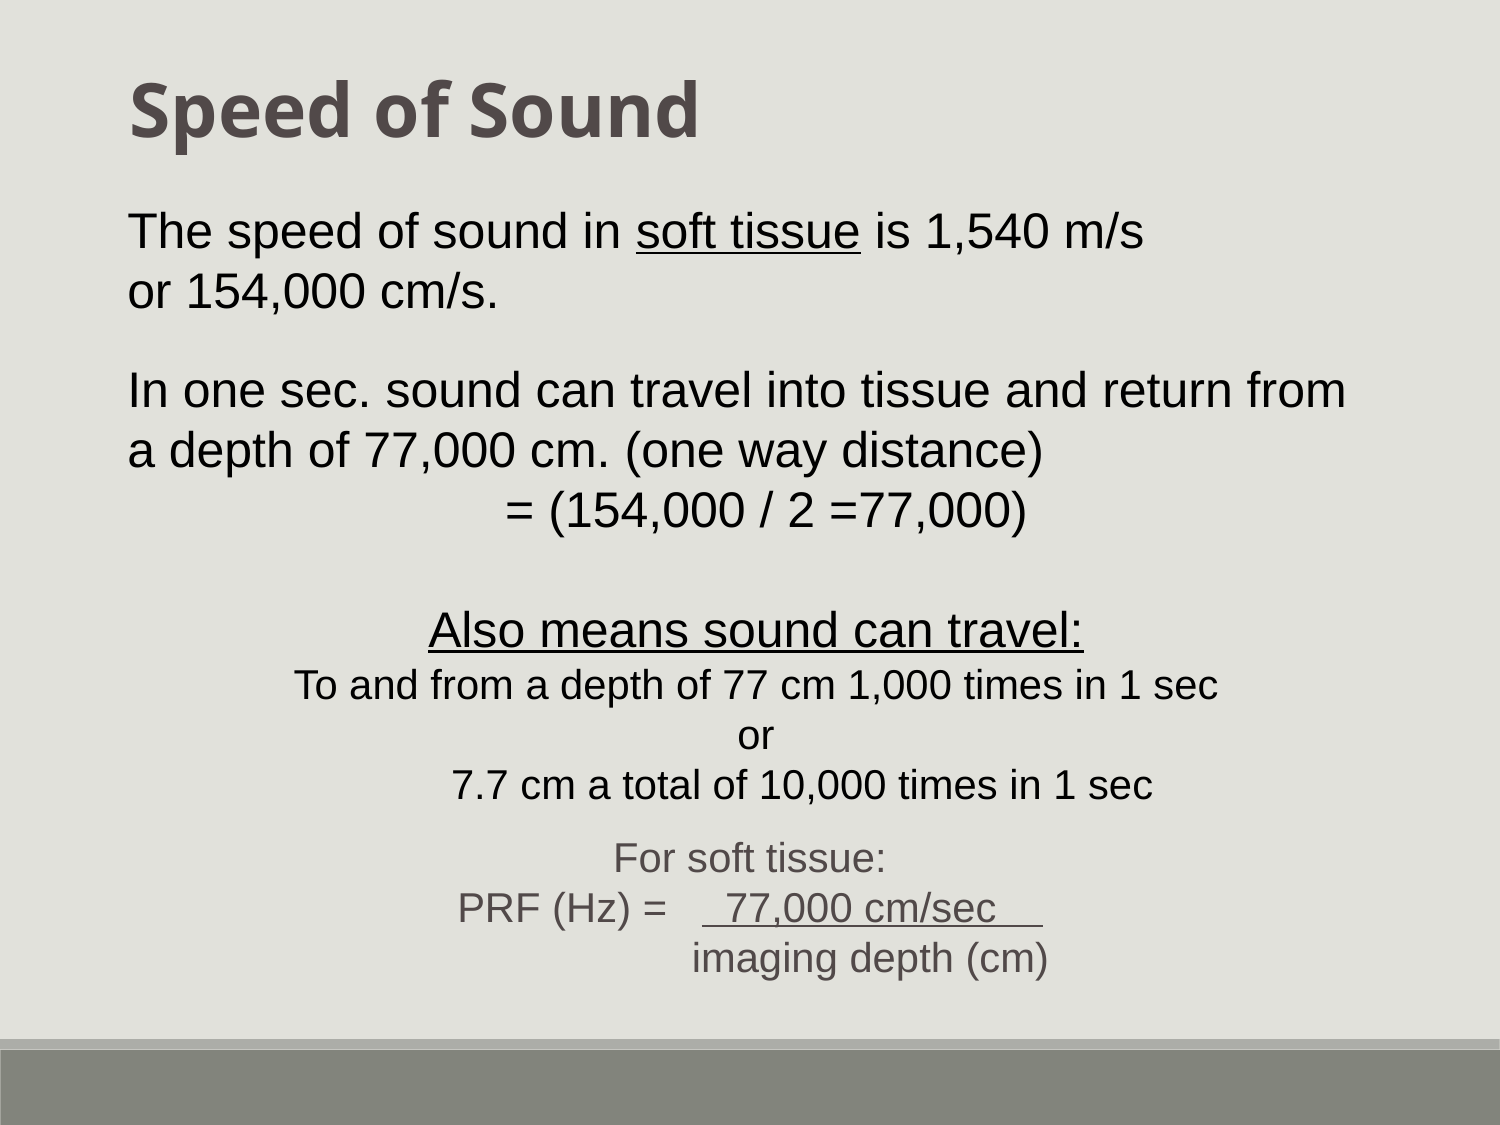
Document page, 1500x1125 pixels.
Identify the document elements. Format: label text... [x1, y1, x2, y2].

text_box For soft tissue: PRF (Hz) = 77,000 cm/sec imaging depth (cm) [106, 823, 1394, 988]
text_box In one sec. sound can travel into tissue and return from a depth of 77,000 cm. (one way distance) = (154,000 / 2 =77,000) Also means sound can travel: To and from a depth of 77 cm 1,000 times in 1 sec or 7.7 cm a total of 10,000 times in 1 sec [112, 350, 1400, 815]
text_box Speed of Sound [106, 56, 1019, 191]
text_box The speed of sound in soft tissue is 1,540 m/s or 154,000 cm/s. [112, 191, 1200, 326]
